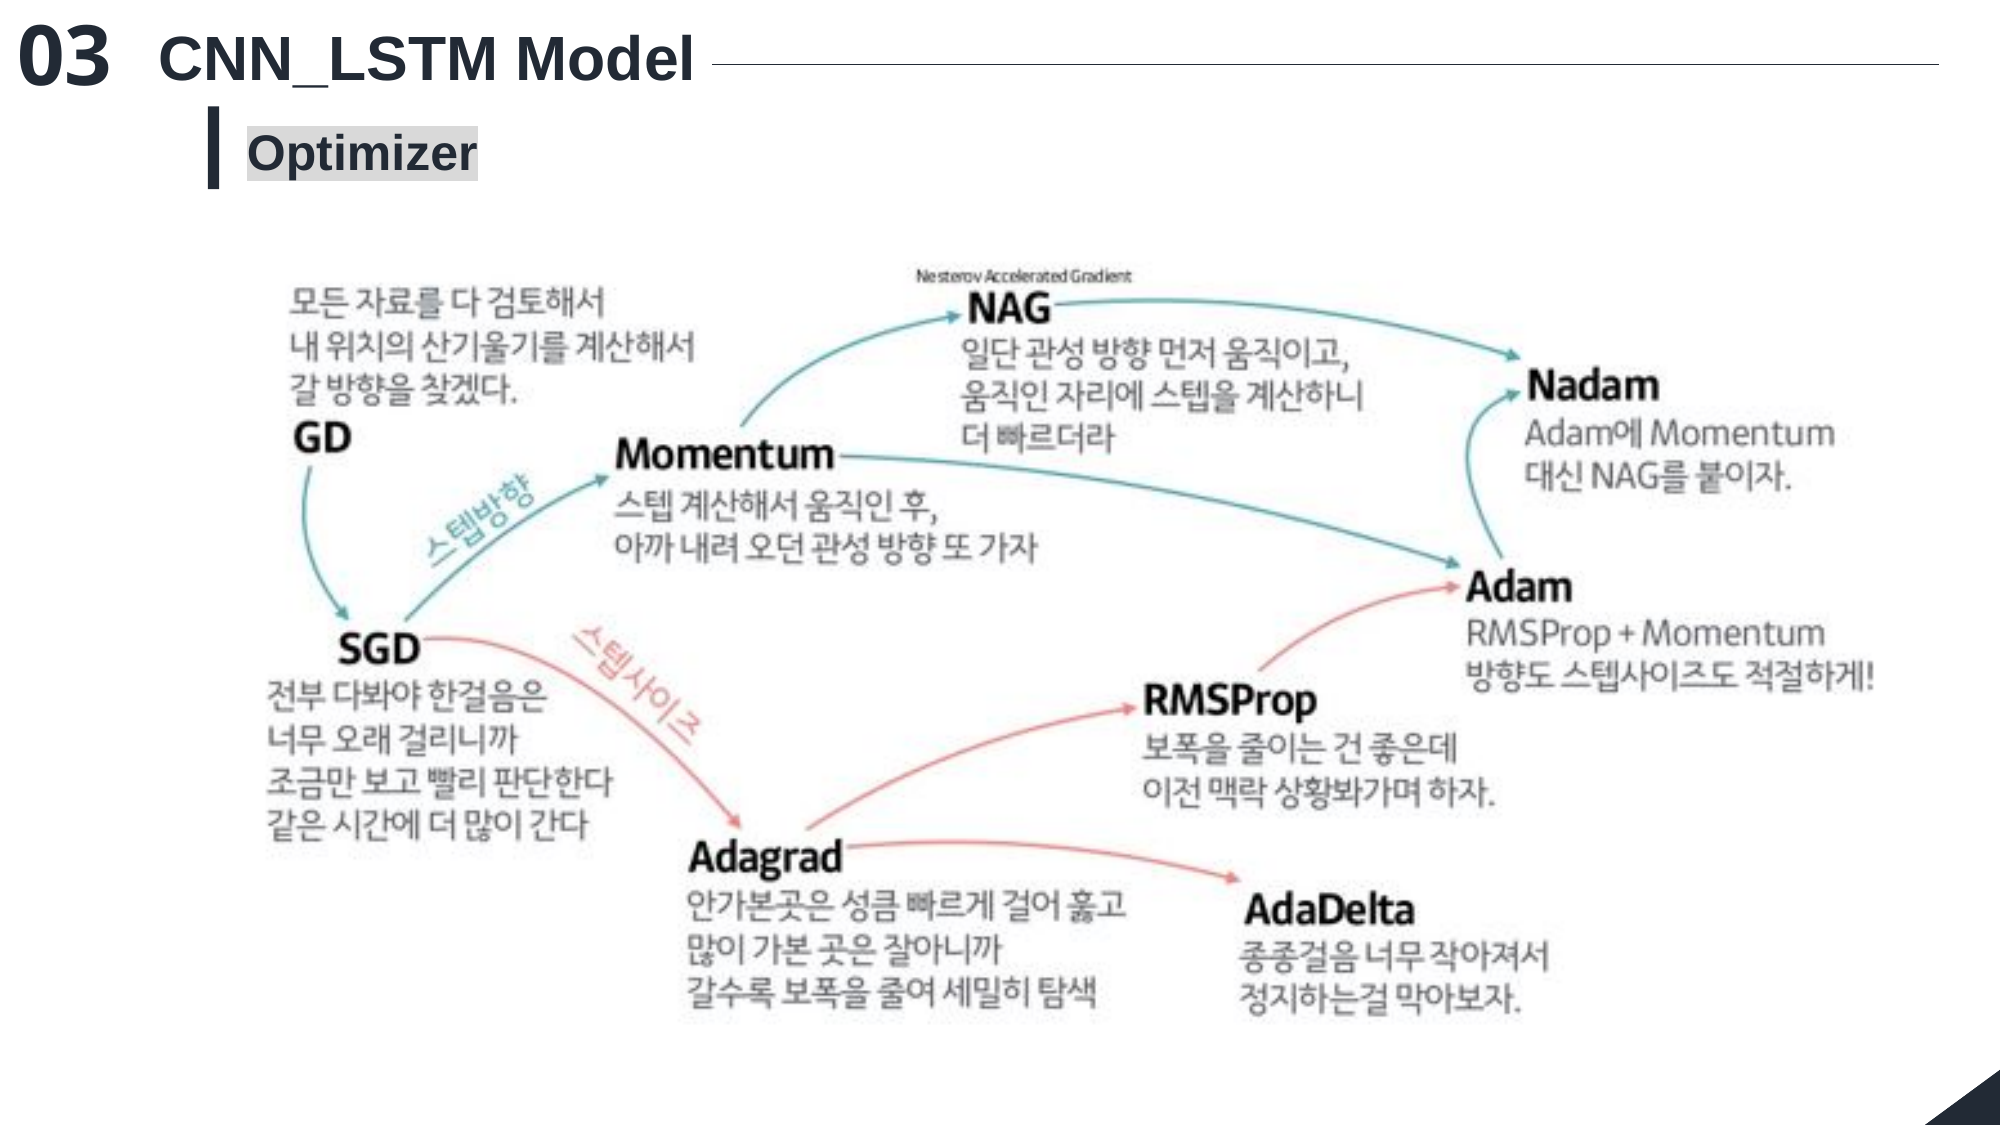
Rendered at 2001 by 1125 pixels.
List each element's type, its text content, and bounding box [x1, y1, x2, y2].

text_box 03 [2, 0, 194, 110]
text_box [207, 105, 220, 190]
text_box Optimizer [232, 113, 1449, 189]
text_box CNN_LSTM Model [143, 10, 712, 101]
picture [205, 201, 1920, 1061]
